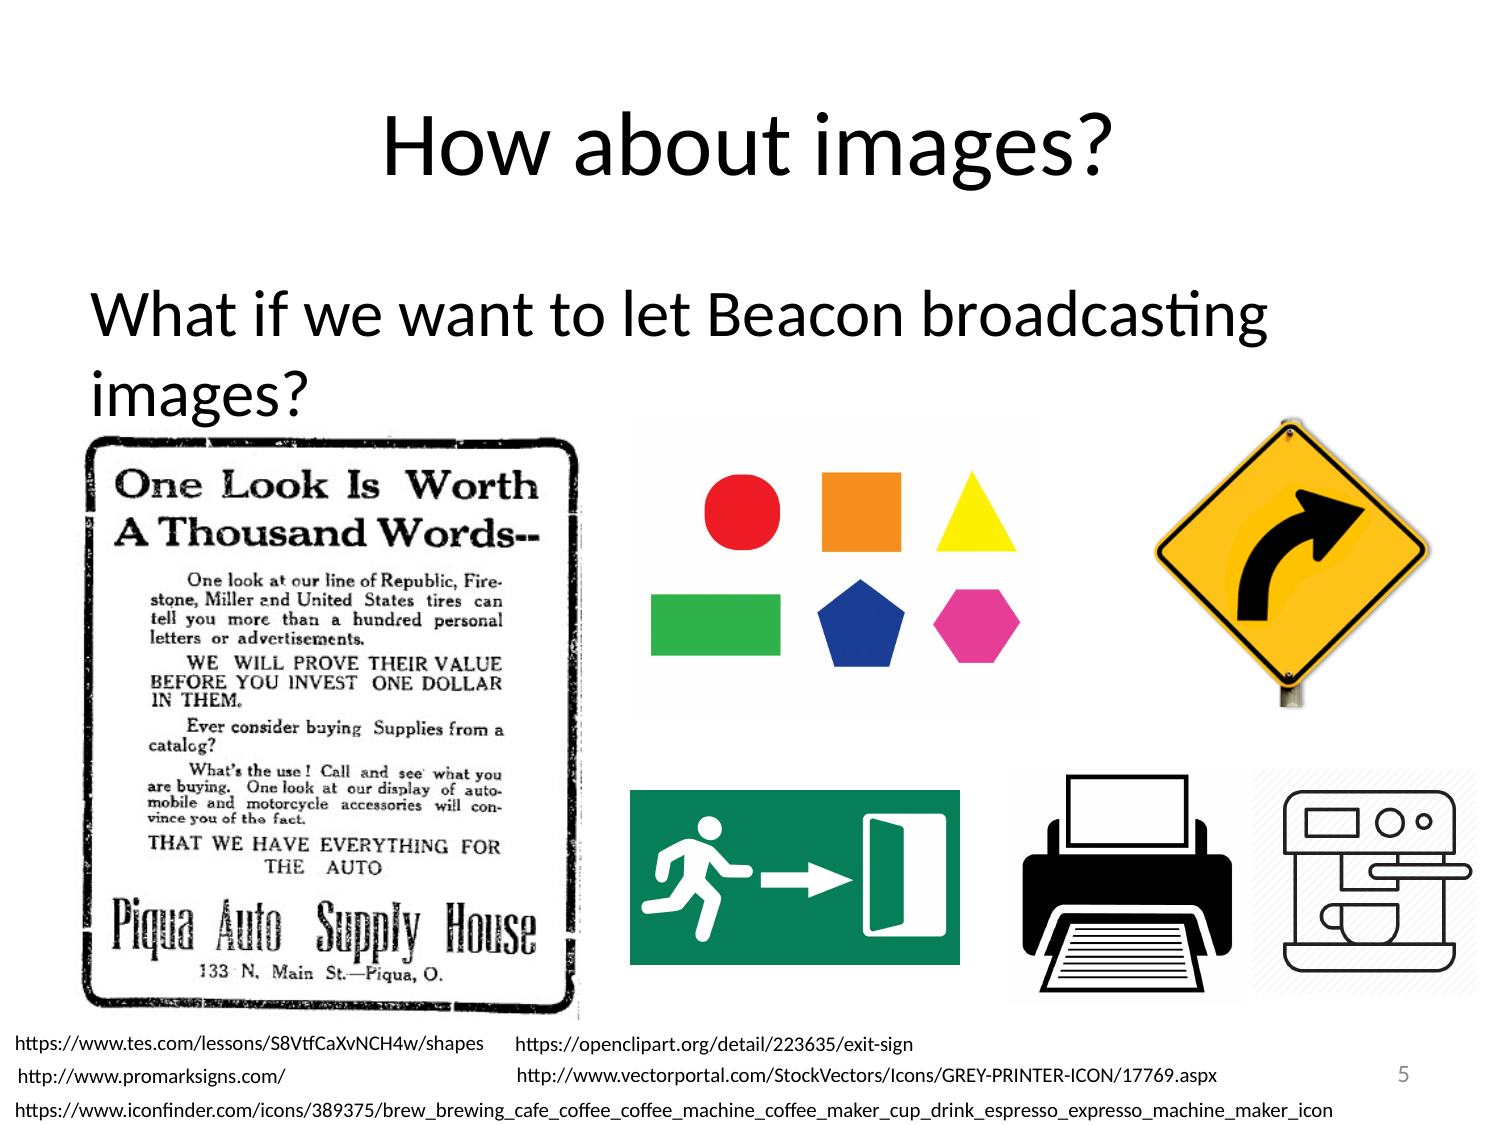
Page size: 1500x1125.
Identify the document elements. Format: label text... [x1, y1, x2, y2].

title How about images? [75, 45, 1425, 233]
picture [1249, 766, 1478, 995]
picture [630, 414, 1041, 723]
text_box https://openclipart.org/detail/223635/exit-sign [500, 1023, 1251, 1063]
picture [630, 789, 960, 965]
slide_number 5 [1251, 1042, 1425, 1089]
picture [1151, 414, 1436, 711]
text_box https://www.tes.com/lessons/S8VtfCaXvNCH4w/shapes [0, 1022, 500, 1063]
text_box http://www.promarksigns.com/ [2, 1055, 301, 1089]
text_box https://www.iconfinder.com/icons/389375/brew_brewing_cafe_coffee_coffee_machine_coffee_maker_cup_drink_espresso_expresso_machine_maker_icon [0, 1089, 1500, 1125]
text_box http://www.vectorportal.com/StockVectors/Icons/GREY-PRINTER-ICON/17769.aspx [501, 1053, 1252, 1089]
picture [1008, 766, 1247, 1006]
picture [74, 428, 582, 1020]
list What if we want to let Beacon broadcasting images? [75, 262, 1425, 1005]
